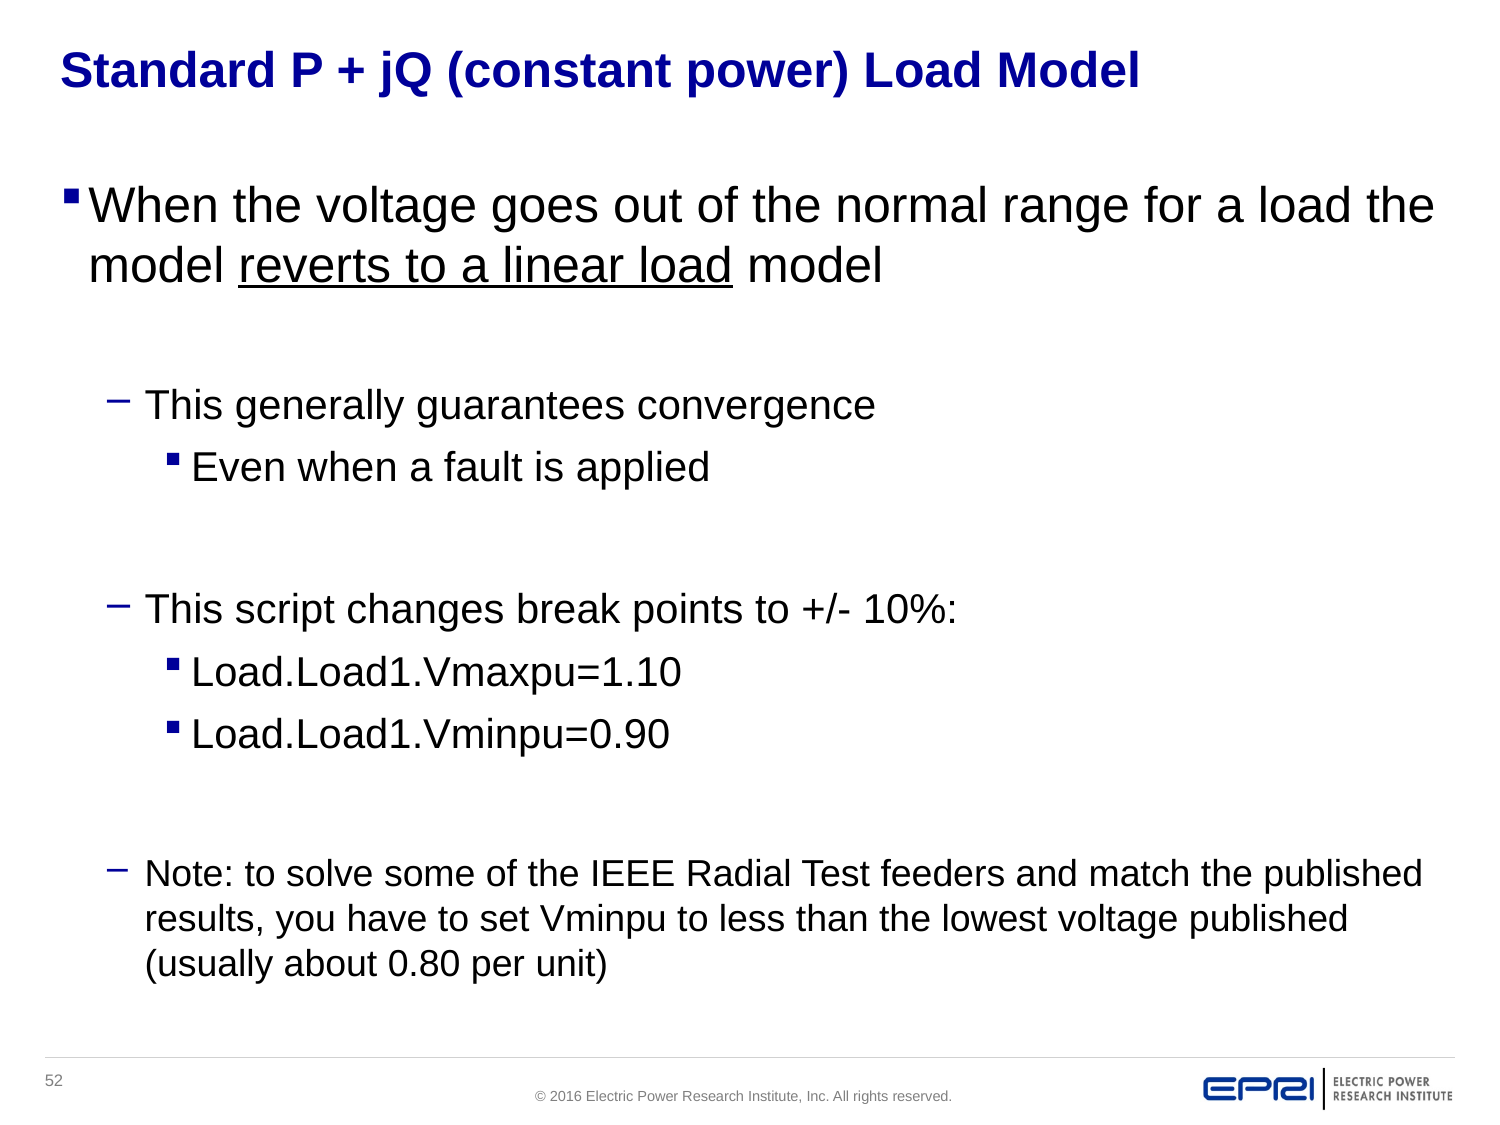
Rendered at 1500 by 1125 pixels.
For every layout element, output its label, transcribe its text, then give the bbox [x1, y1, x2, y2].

title Standard P + jQ (constant power) Load Model [44, 29, 1456, 151]
list When the voltage goes out of the normal range for a load the model reverts to a linear load model This generally guarantees convergence Even when a fault is applied This script changes break points to +/- 10%: Load.Load1.Vmaxpu=1.10 Load.Load1.Vminpu=0.90 Note: to solve some of the IEEE Radial Test feeders and match the published results, you have to set Vminpu to less than the lowest voltage published (usually about 0.80 per unit) [44, 164, 1456, 1051]
picture [1200, 1064, 1455, 1113]
